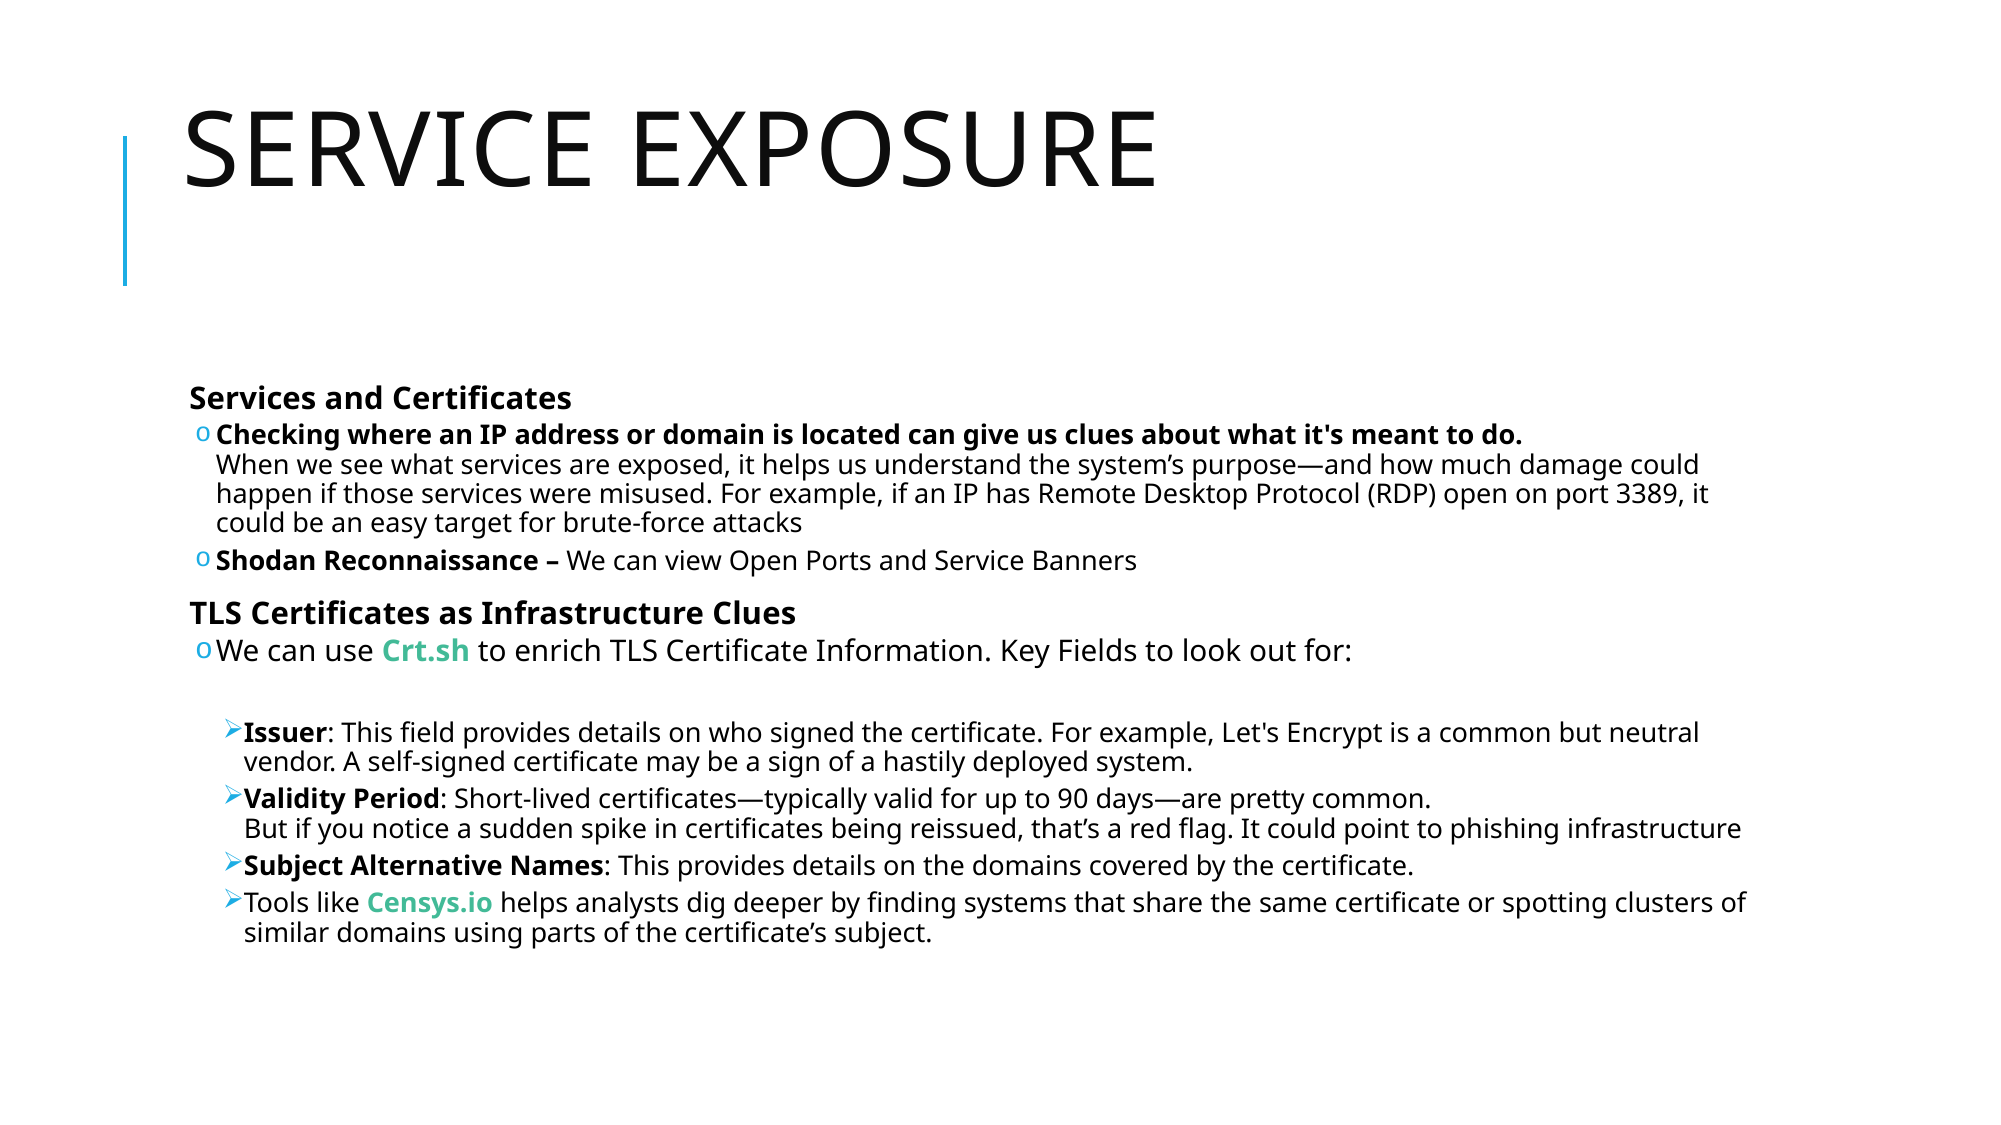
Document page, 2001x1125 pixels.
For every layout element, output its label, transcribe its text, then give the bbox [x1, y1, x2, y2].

list Services and Certificates Checking where an IP address or domain is located can give us clues about what it's meant to do. When we see what services are exposed, it helps us understand the system’s purpose—and how much damage could happen if those services were misused. For example, if an IP has Remote Desktop Protocol (RDP) open on port 3389, it could be an easy target for brute-force attacks Shodan Reconnaissance – We can view Open Ports and Service Banners TLS Certificates as Infrastructure Clues We can use Crt.sh to enrich TLS Certificate Information. Key Fields to look out for: Issuer: This field provides details on who signed the certificate. For example, Let's Encrypt is a common but neutral vendor. A self-signed certificate may be a sign of a hastily deployed system. Validity Period: Short-lived certificates—typically valid for up to 90 days—are pretty common. But if you notice a sudden spike in certificates being reissued, that’s a red flag. It could point to phishing infrastructure Subject Alternative Names: This provides details on the domains covered by the certificate. Tools like Censys.io helps analysts dig deeper by finding systems that share the same certificate or spotting clusters of similar domains using parts of the certificate’s subject. [168, 375, 1763, 1035]
title Service Exposure [168, 96, 1763, 342]
